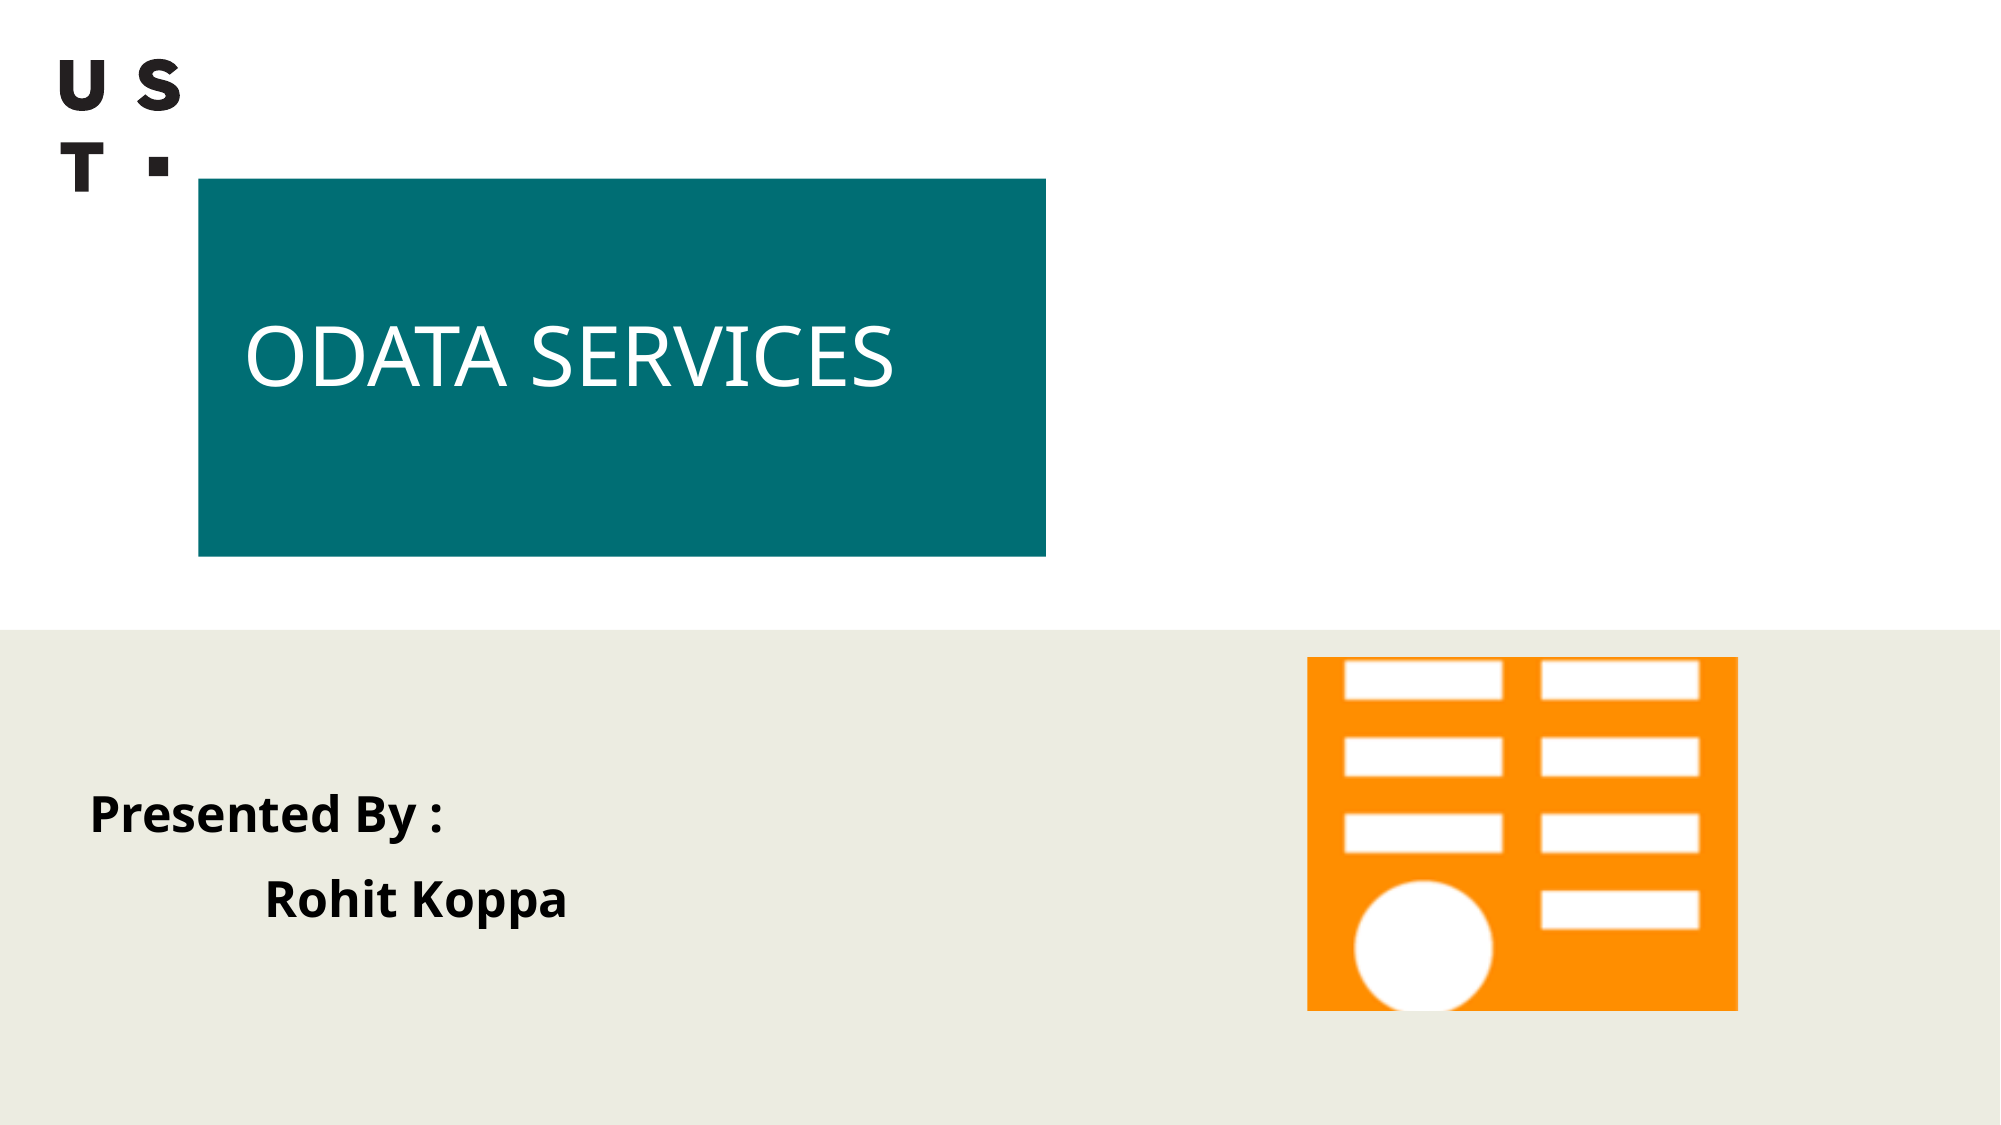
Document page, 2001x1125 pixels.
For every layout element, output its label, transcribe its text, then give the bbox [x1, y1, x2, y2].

picture [1306, 656, 1739, 1012]
title ODATA SERVICES [198, 178, 1046, 557]
text_box Presented By : Rohit Koppa [89, 782, 693, 1125]
